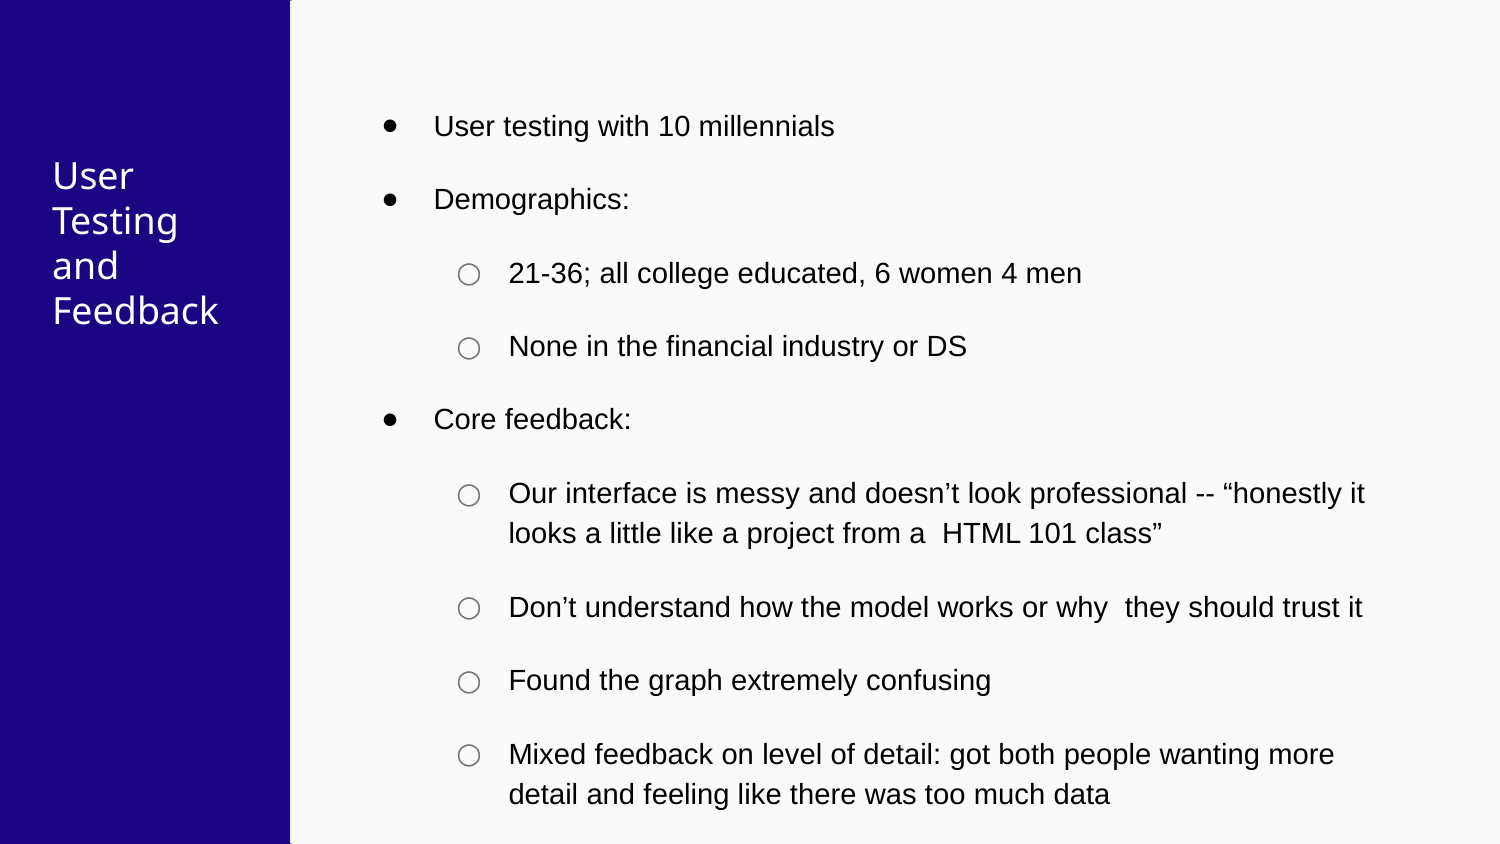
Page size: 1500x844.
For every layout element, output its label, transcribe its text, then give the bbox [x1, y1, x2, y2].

text_box User testing with 10 millennials Demographics: 21-36; all college educated, 6 women 4 men None in the financial industry or DS Core feedback: Our interface is messy and doesn’t look professional -- “honestly it looks a little like a project from a HTML 101 class” Don’t understand how the model works or why they should trust it Found the graph extremely confusing Mixed feedback on level of detail: got both people wanting more detail and feeling like there was too much data [343, 86, 1389, 769]
title User Testing and Feedback [37, 58, 259, 427]
